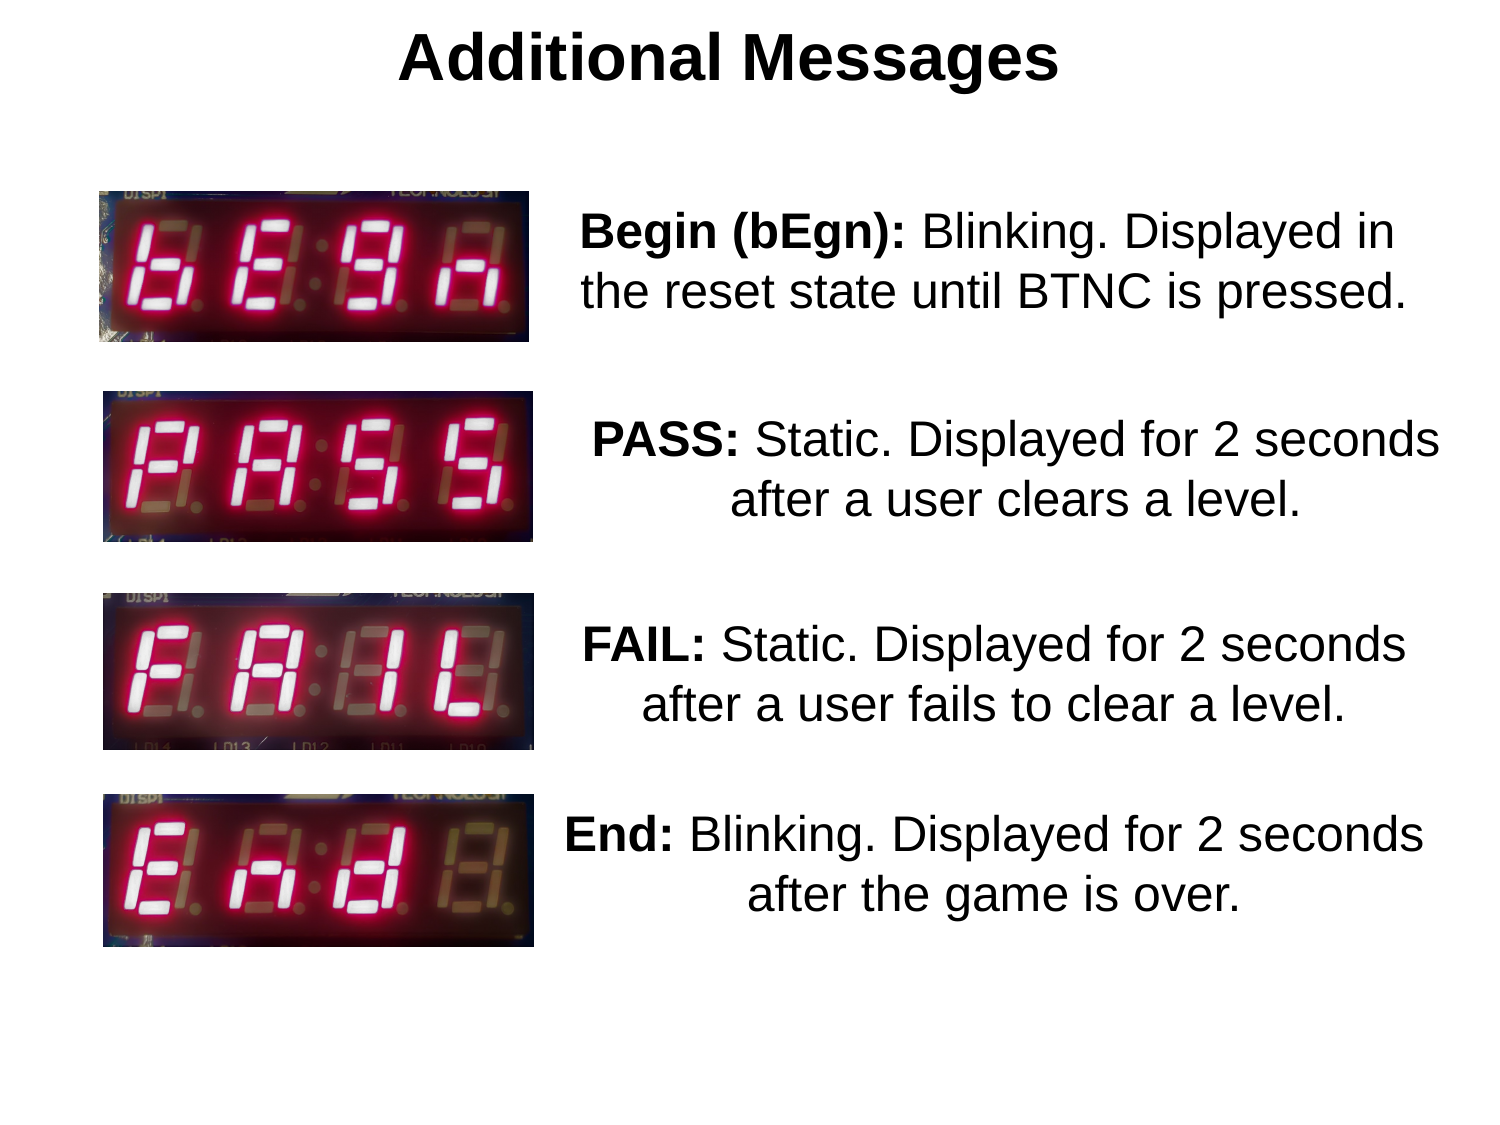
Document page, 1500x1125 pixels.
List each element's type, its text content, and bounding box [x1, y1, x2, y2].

picture [99, 191, 529, 342]
picture [103, 391, 533, 543]
text_box PASS: Static. Displayed for 2 seconds after a user clears a level. [576, 398, 1456, 534]
picture [103, 593, 535, 751]
picture [103, 794, 535, 948]
text_box Begin (bEgn): Blinking. Displayed in the reset state until BTNC is pressed. [564, 191, 1425, 327]
text_box FAIL: Static. Displayed for 2 seconds after a user fails to clear a level. [566, 603, 1422, 739]
text_box End: Blinking. Displayed for 2 seconds after the game is over. [549, 794, 1440, 930]
text_box Additional Messages [29, 6, 1430, 111]
